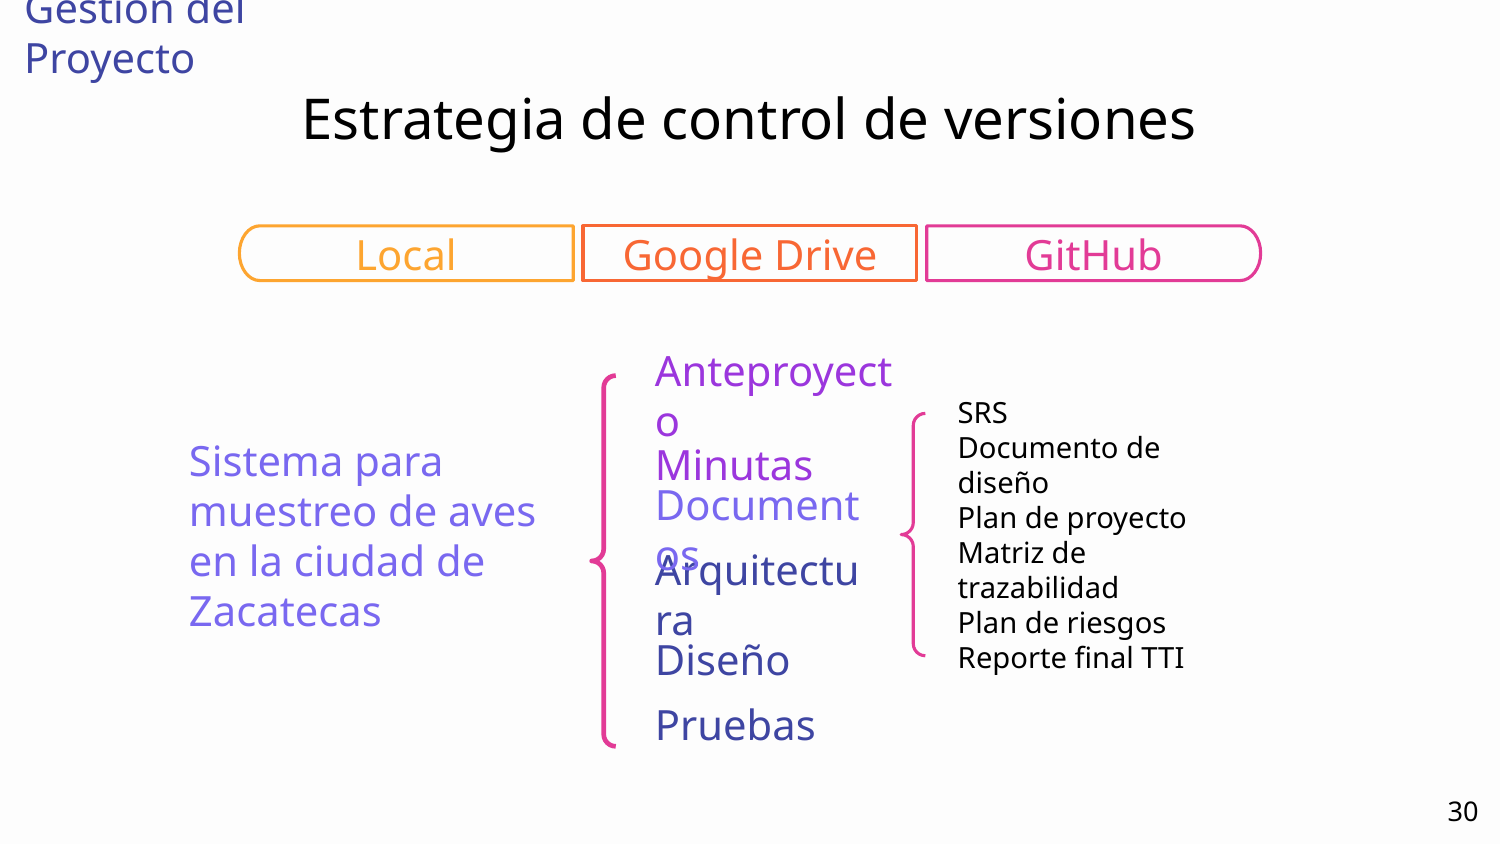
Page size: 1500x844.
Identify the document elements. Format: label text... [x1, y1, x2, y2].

text_box Gestión del Proyecto [9, 9, 377, 56]
text_box Arquitectura [640, 570, 884, 617]
text_box Minutas [640, 440, 884, 487]
text_box SRS Documento de diseño Plan de proyecto Matriz de trazabilidad Plan de riesgos Reporte final TTI [942, 379, 1260, 690]
text_box GitHub [926, 225, 1261, 281]
text_box Google Drive [583, 225, 917, 281]
slide_number 30 [1403, 779, 1494, 844]
text_box [901, 413, 926, 656]
text_box Anteproyecto [640, 367, 917, 423]
text_box Documentos [640, 505, 884, 552]
text_box Diseño [640, 635, 884, 682]
title Estrategia de control de versiones [73, 31, 1425, 203]
text_box [591, 375, 616, 747]
text_box Pruebas [640, 699, 884, 747]
text_box Local [239, 225, 574, 281]
text_box Sistema para muestreo de aves en la ciudad de Zacatecas [174, 419, 568, 650]
